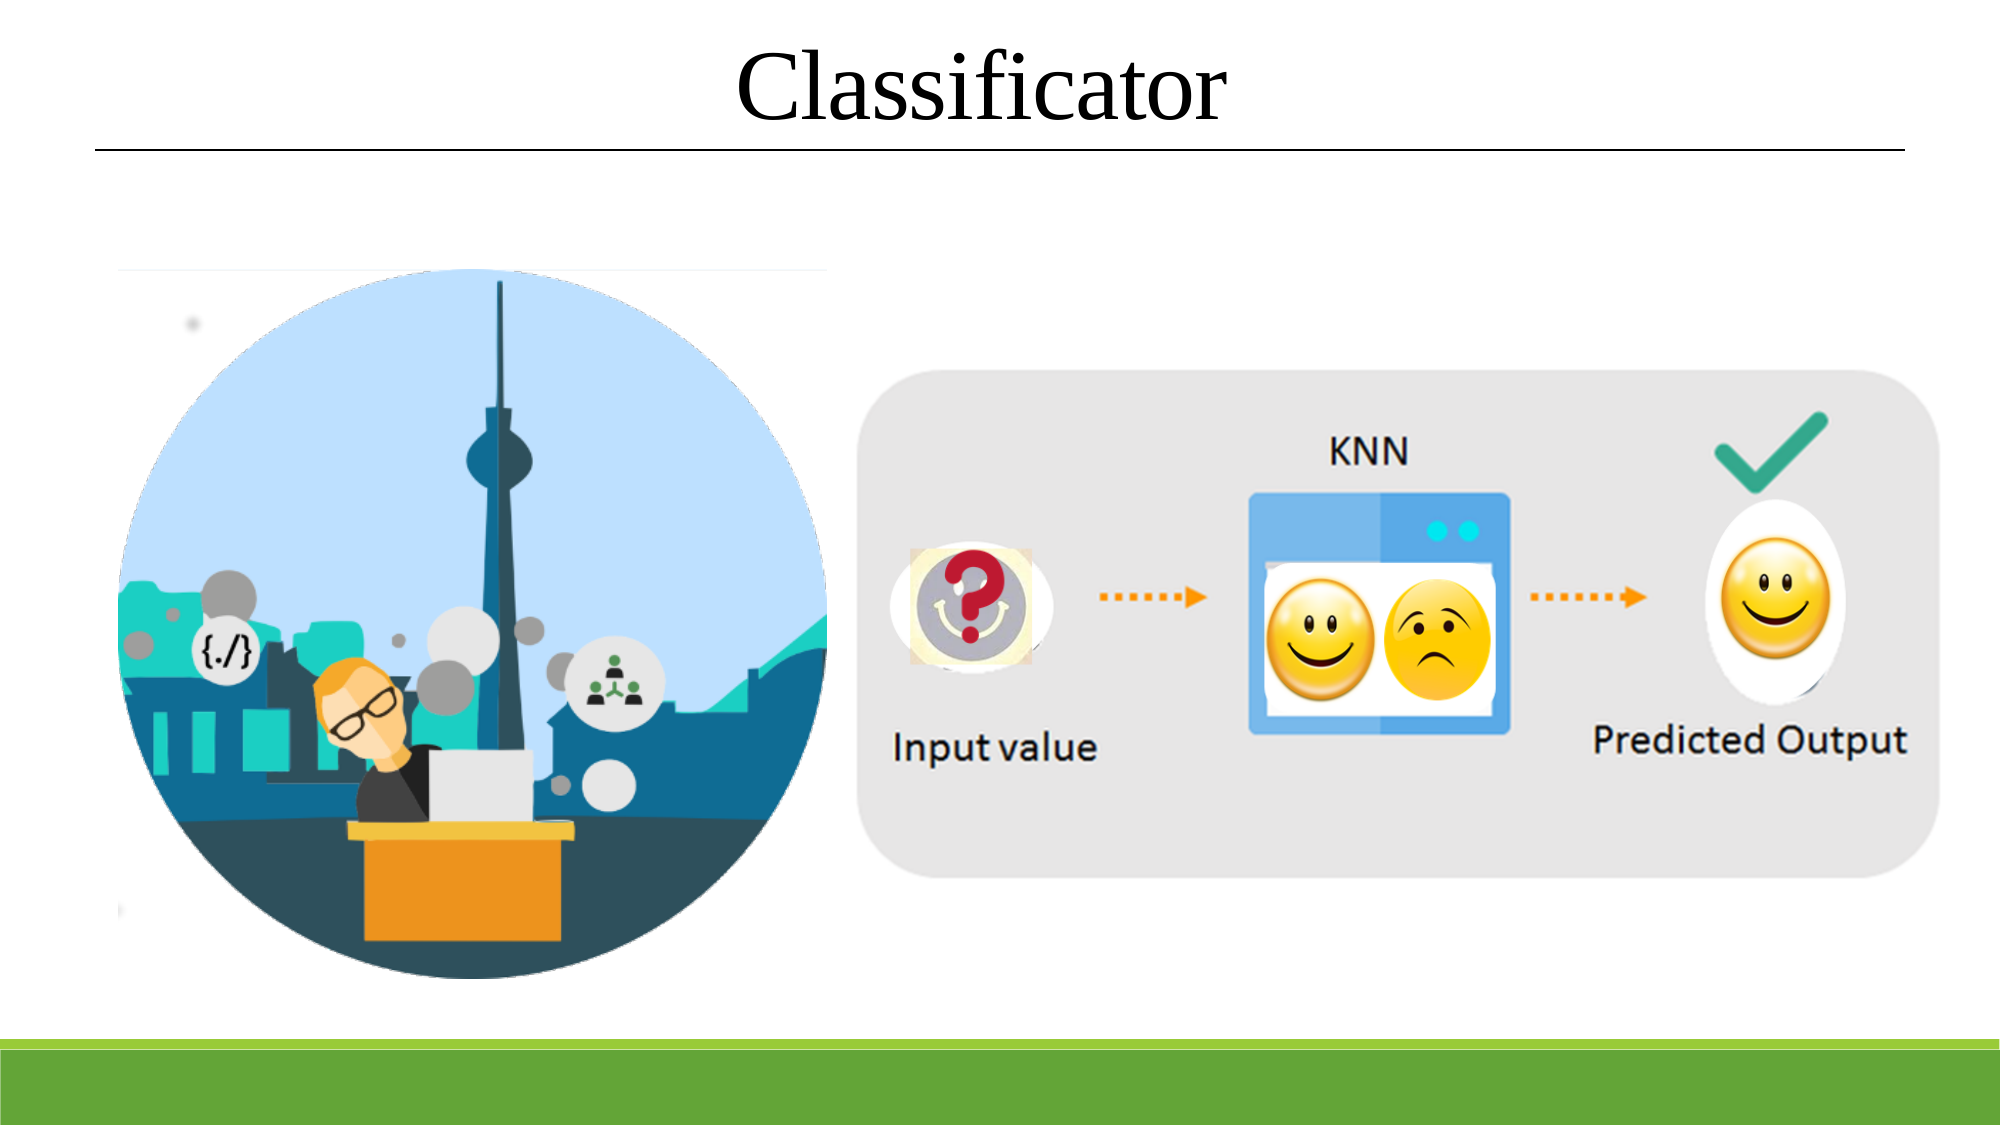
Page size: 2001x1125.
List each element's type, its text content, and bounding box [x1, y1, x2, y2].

text_box Classificator [645, 30, 1318, 147]
picture [854, 368, 1943, 880]
picture [118, 269, 827, 979]
